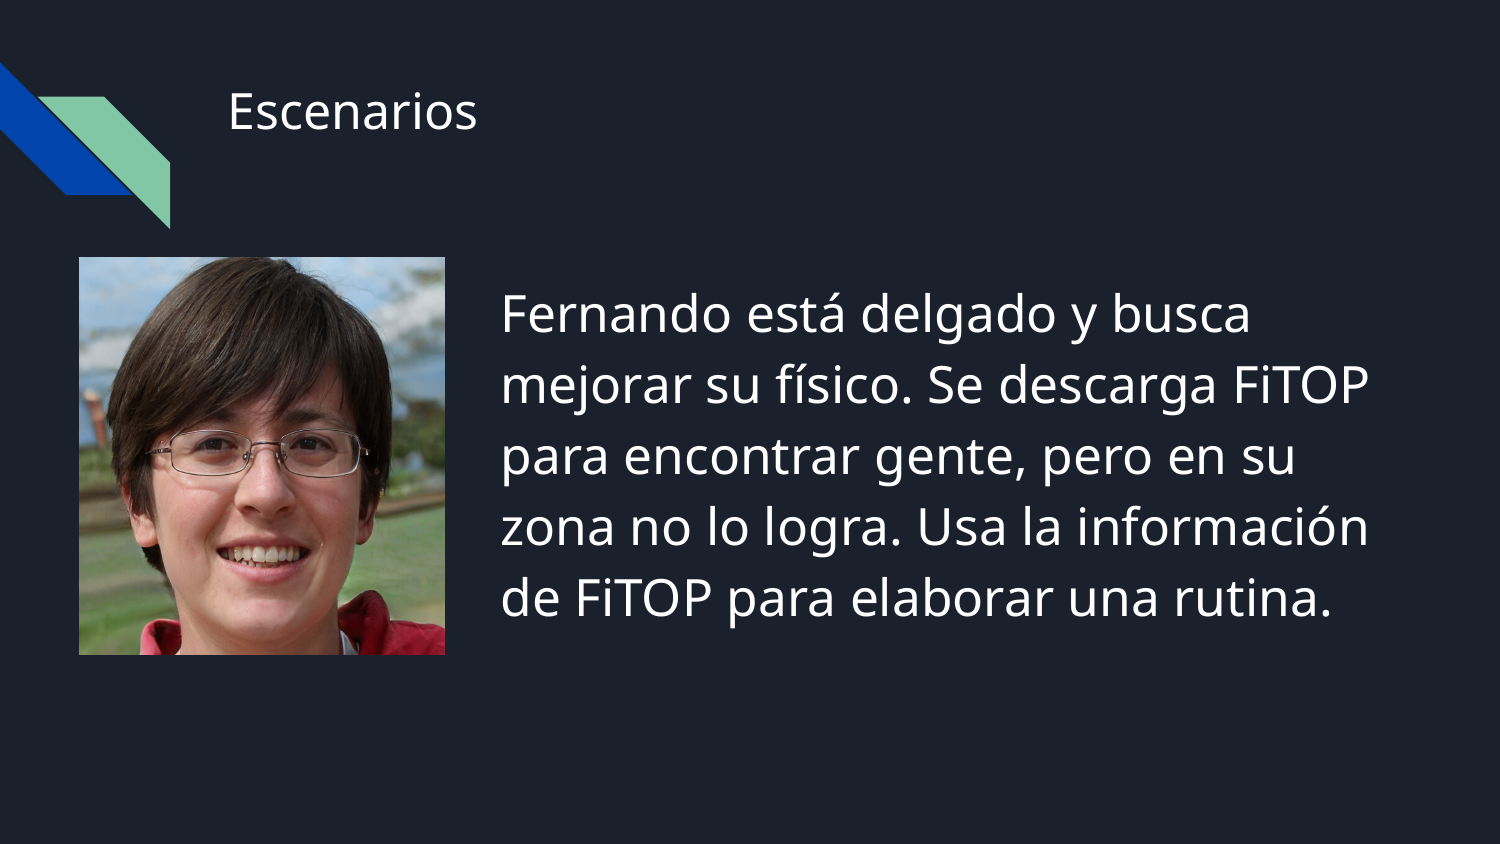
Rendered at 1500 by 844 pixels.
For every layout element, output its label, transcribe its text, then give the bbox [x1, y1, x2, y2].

list Fernando está delgado y busca mejorar su físico. Se descarga FiTOP para encontrar gente, pero en su zona no lo logra. Usa la información de FiTOP para elaborar una rutina. [485, 257, 1393, 655]
picture [79, 256, 445, 655]
title Escenarios [212, 64, 1368, 215]
